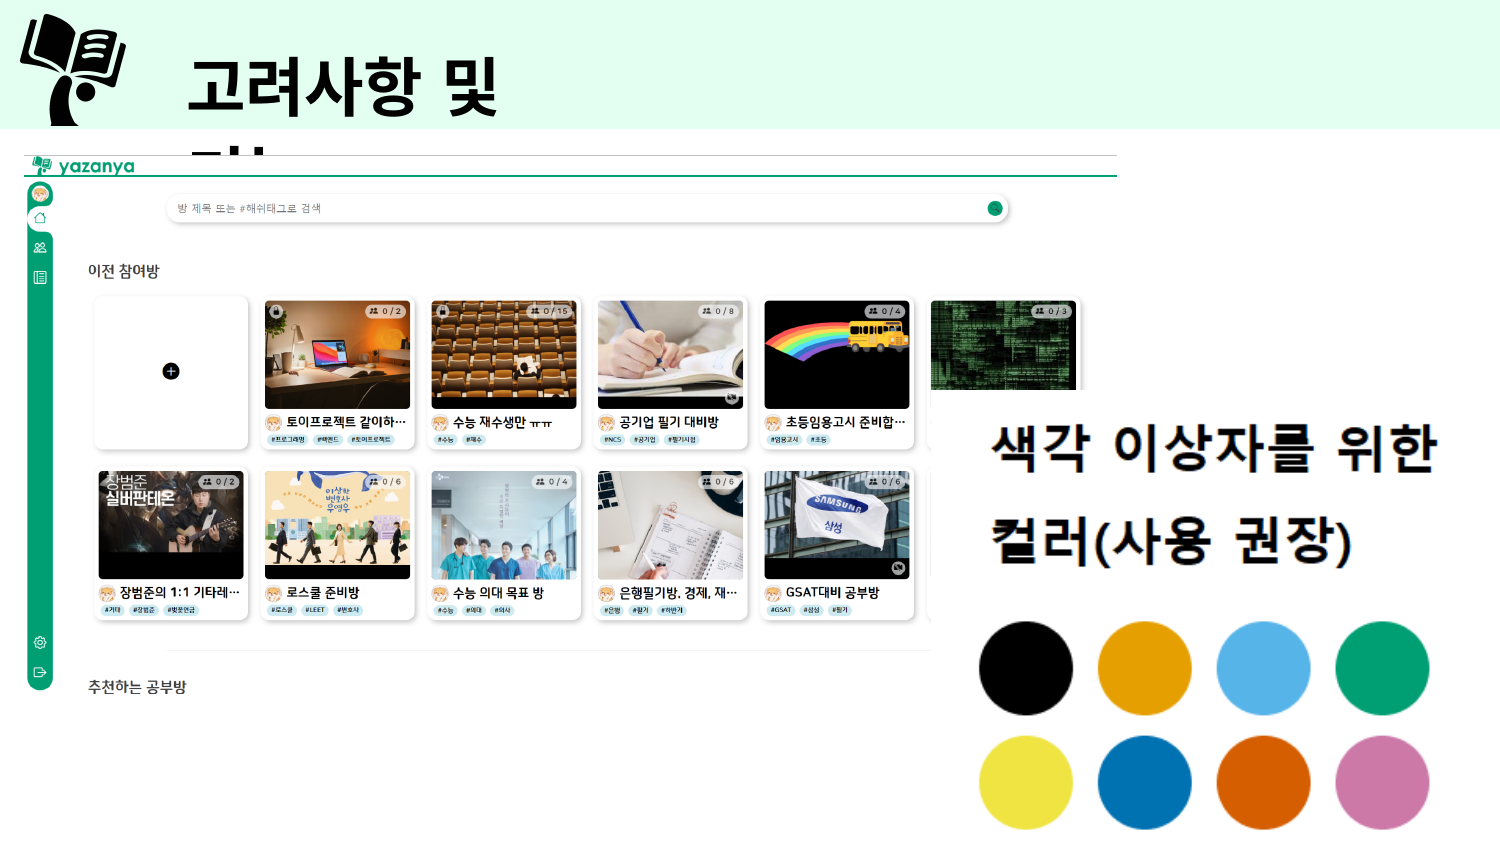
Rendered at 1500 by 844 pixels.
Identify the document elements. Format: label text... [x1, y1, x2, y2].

picture [24, 154, 1500, 844]
picture [17, 2, 131, 126]
text_box [0, 0, 1500, 131]
text_box 고려사항 및 기능 [171, 19, 605, 153]
